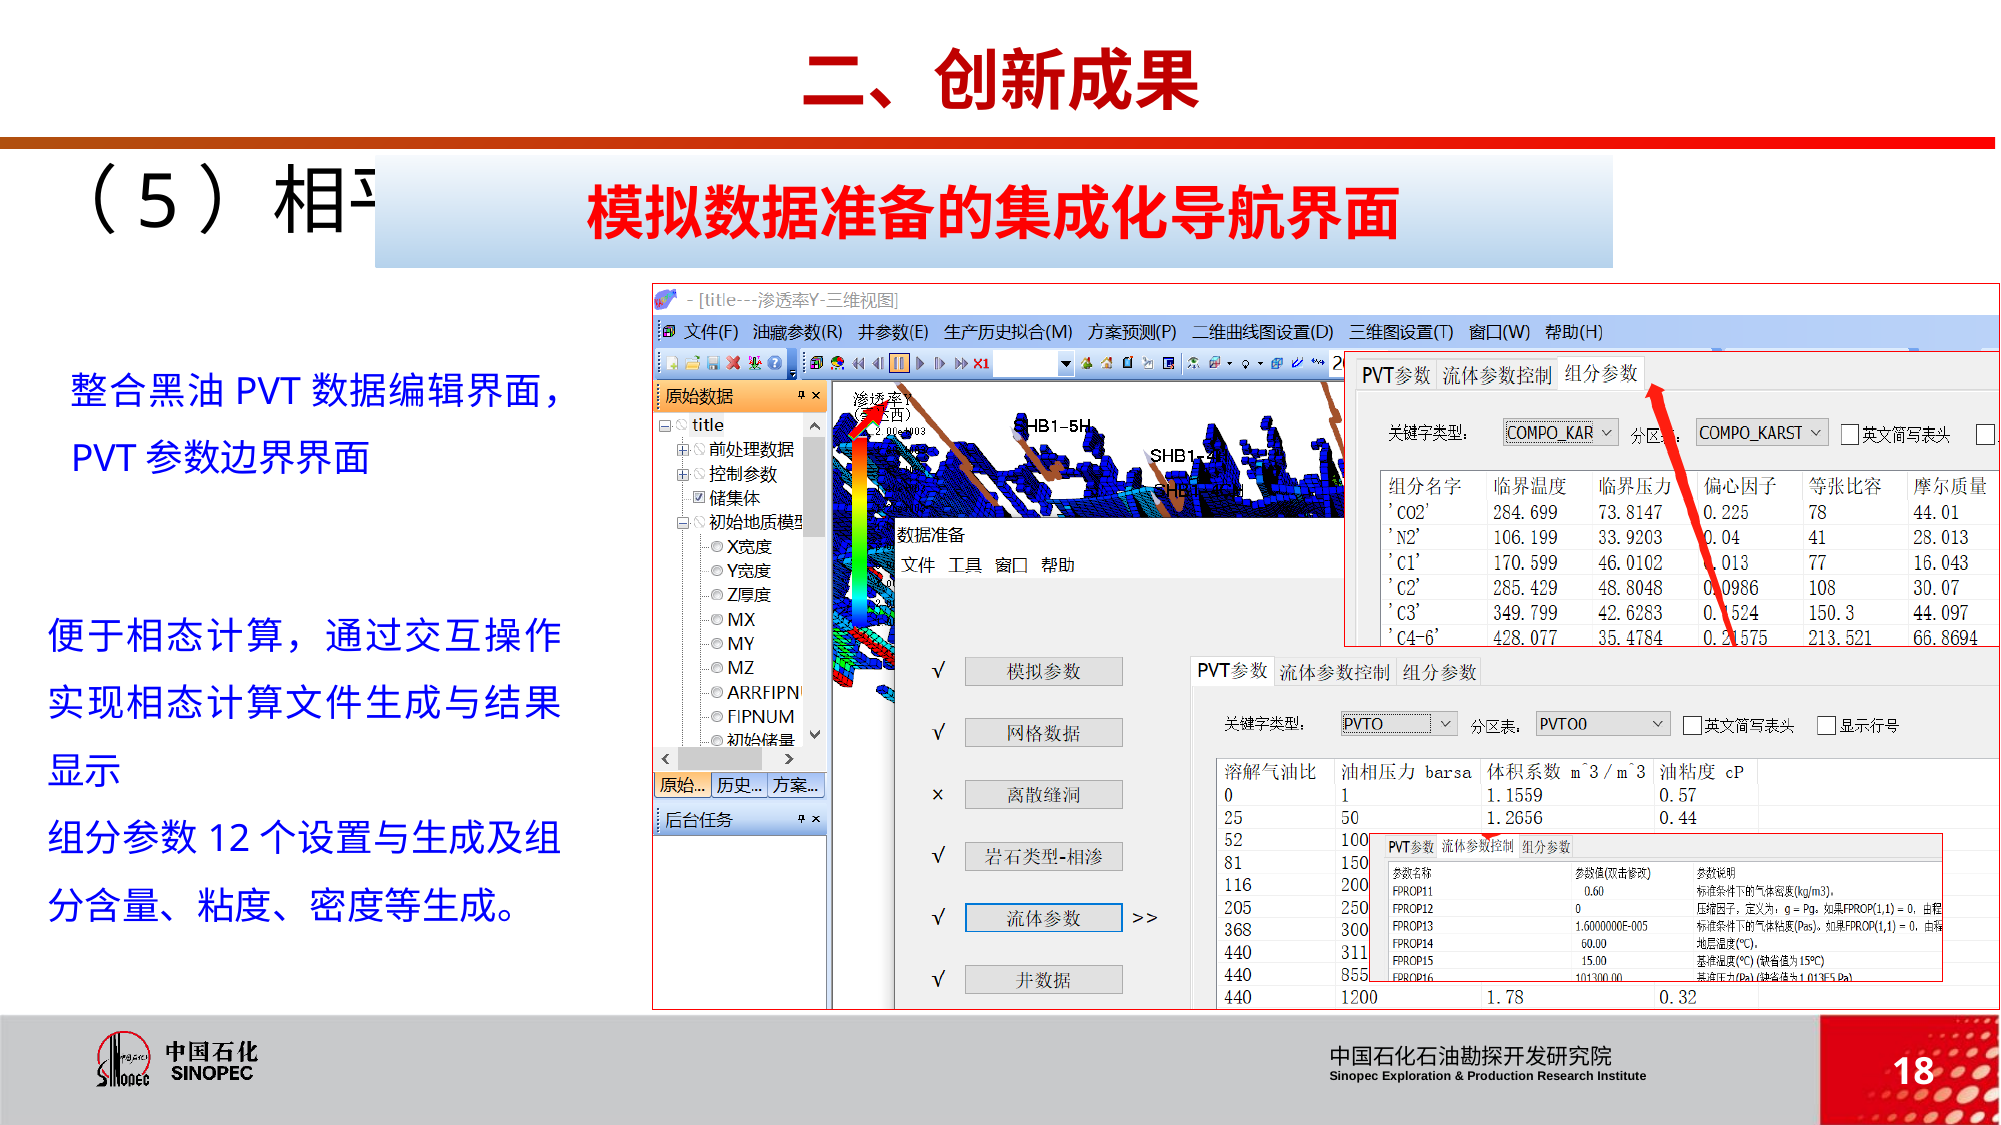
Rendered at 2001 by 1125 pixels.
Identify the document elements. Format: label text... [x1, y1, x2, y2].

text_box 整合黑油PVT数据编辑界面，PVT参数边界界面 [56, 336, 559, 487]
text_box 模拟数据准备的集成化导航界面 [375, 154, 1614, 268]
picture [652, 283, 2000, 1010]
picture [0, 1014, 2000, 1125]
text_box （5）相平衡计算界面 [28, 155, 1304, 298]
text_box 便于相态计算，通过交互操作实现相态计算文件生成与结果显示 组分参数12个设置与生成及组分含量、粘度、密度等生成。 [32, 581, 577, 934]
text_box 二、创新成果 [29, 0, 1972, 156]
